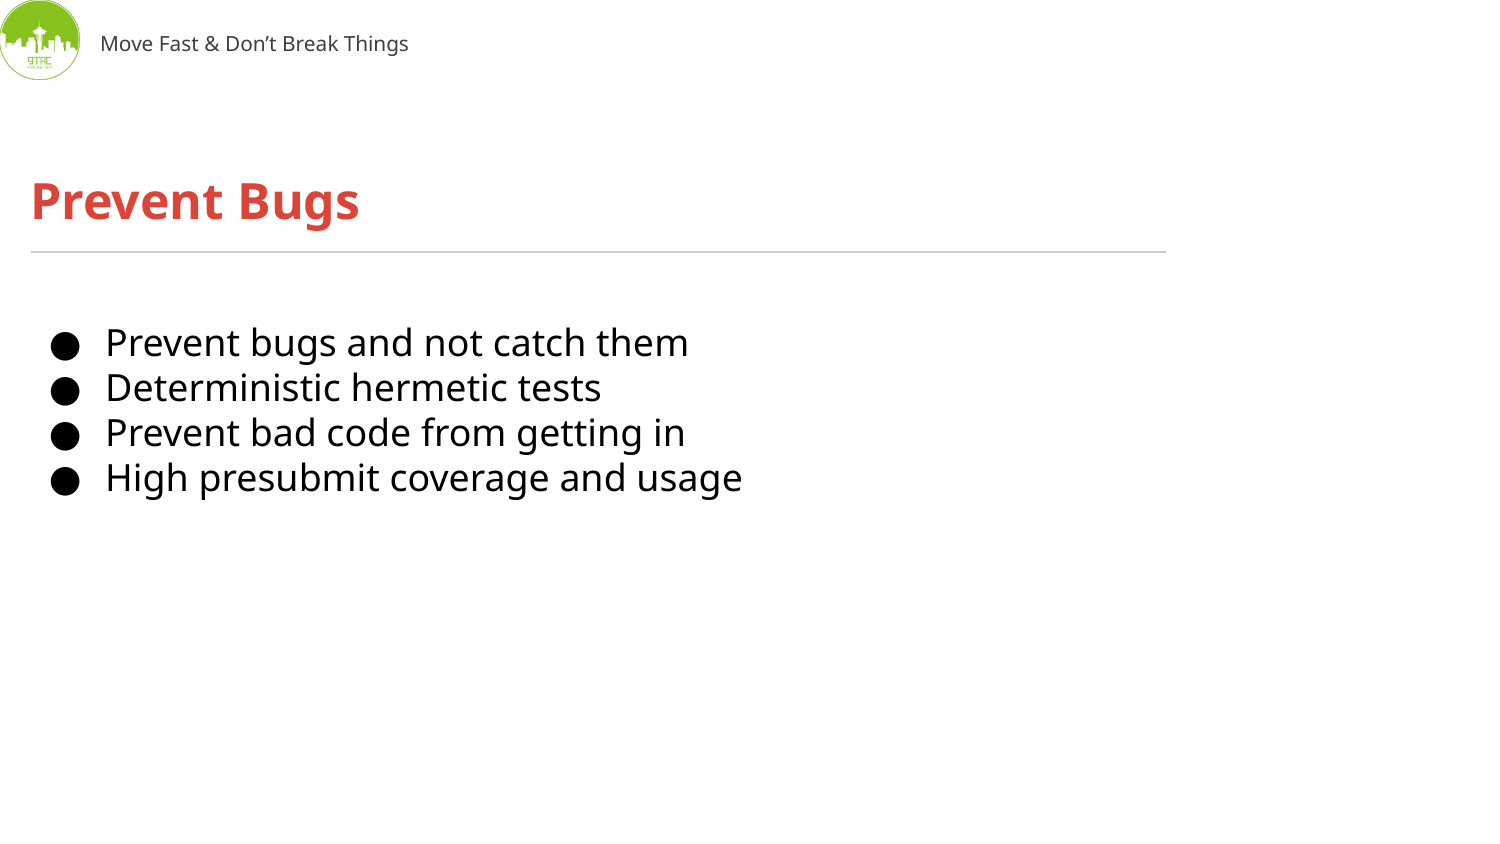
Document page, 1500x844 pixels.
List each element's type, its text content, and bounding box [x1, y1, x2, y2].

picture [0, 0, 80, 80]
list Prevent Bugs Prevent bugs and not catch them Deterministic hermetic tests Prevent bad code from getting in High presubmit coverage and usage [15, 154, 1167, 571]
text_box Move Fast & Don’t Break Things [85, 15, 485, 64]
